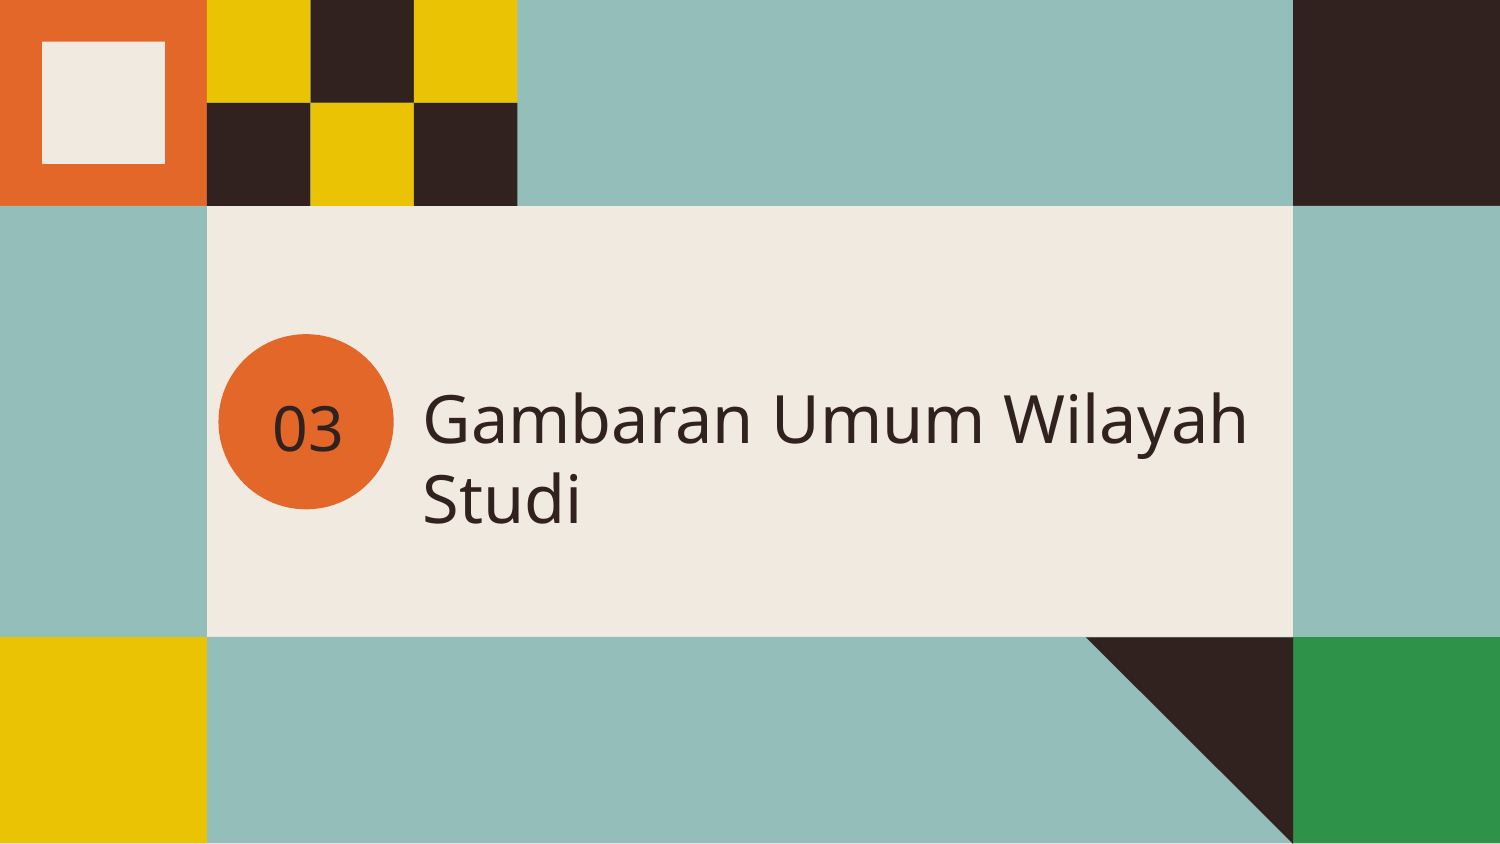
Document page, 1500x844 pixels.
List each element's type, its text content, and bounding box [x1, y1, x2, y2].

text_box [218, 334, 394, 510]
title 03 [256, 386, 361, 467]
title Gambaran Umum Wilayah Studi [407, 361, 1306, 529]
